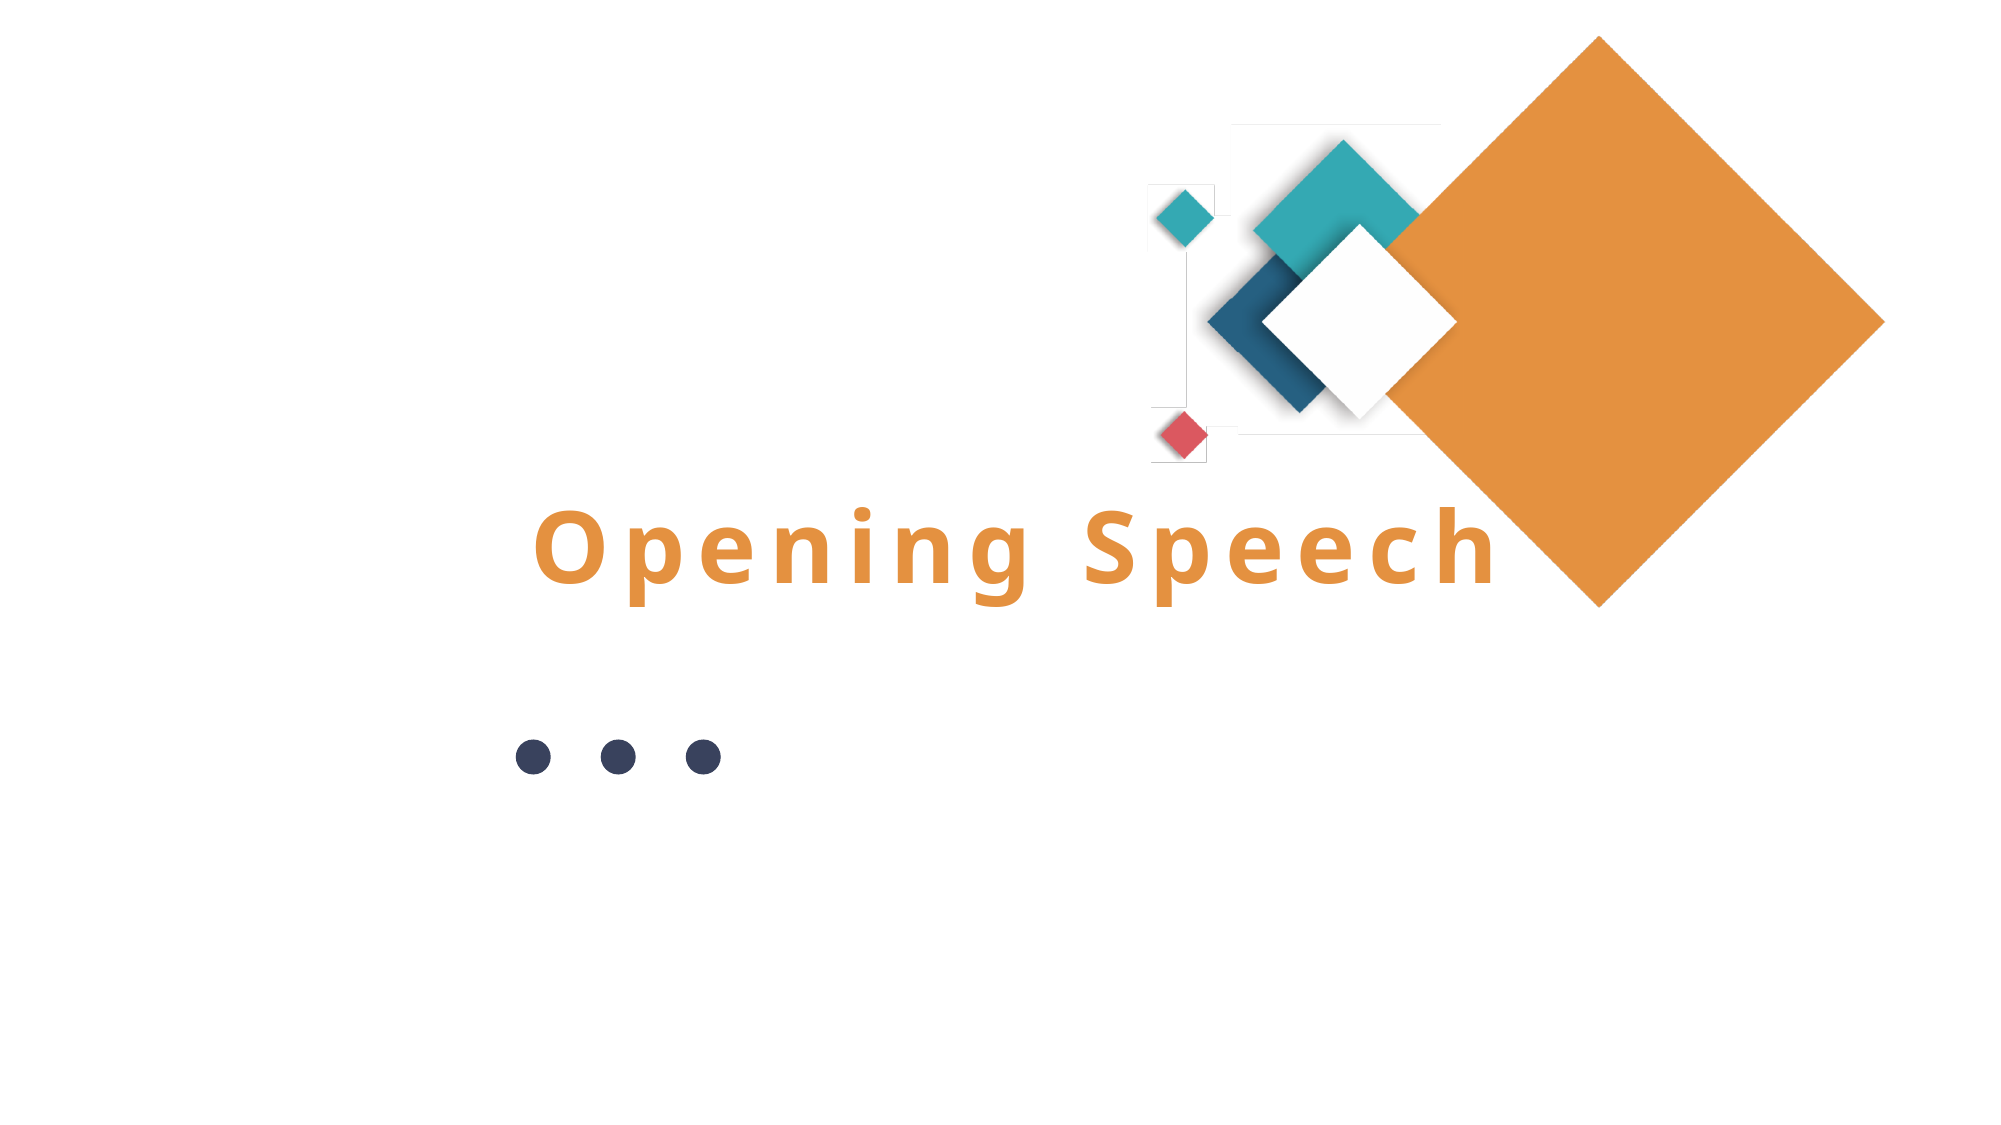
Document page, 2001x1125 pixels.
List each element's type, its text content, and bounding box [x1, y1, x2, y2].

picture [1144, 32, 1887, 611]
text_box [515, 739, 721, 775]
text_box Opening Speech [515, 476, 1139, 612]
